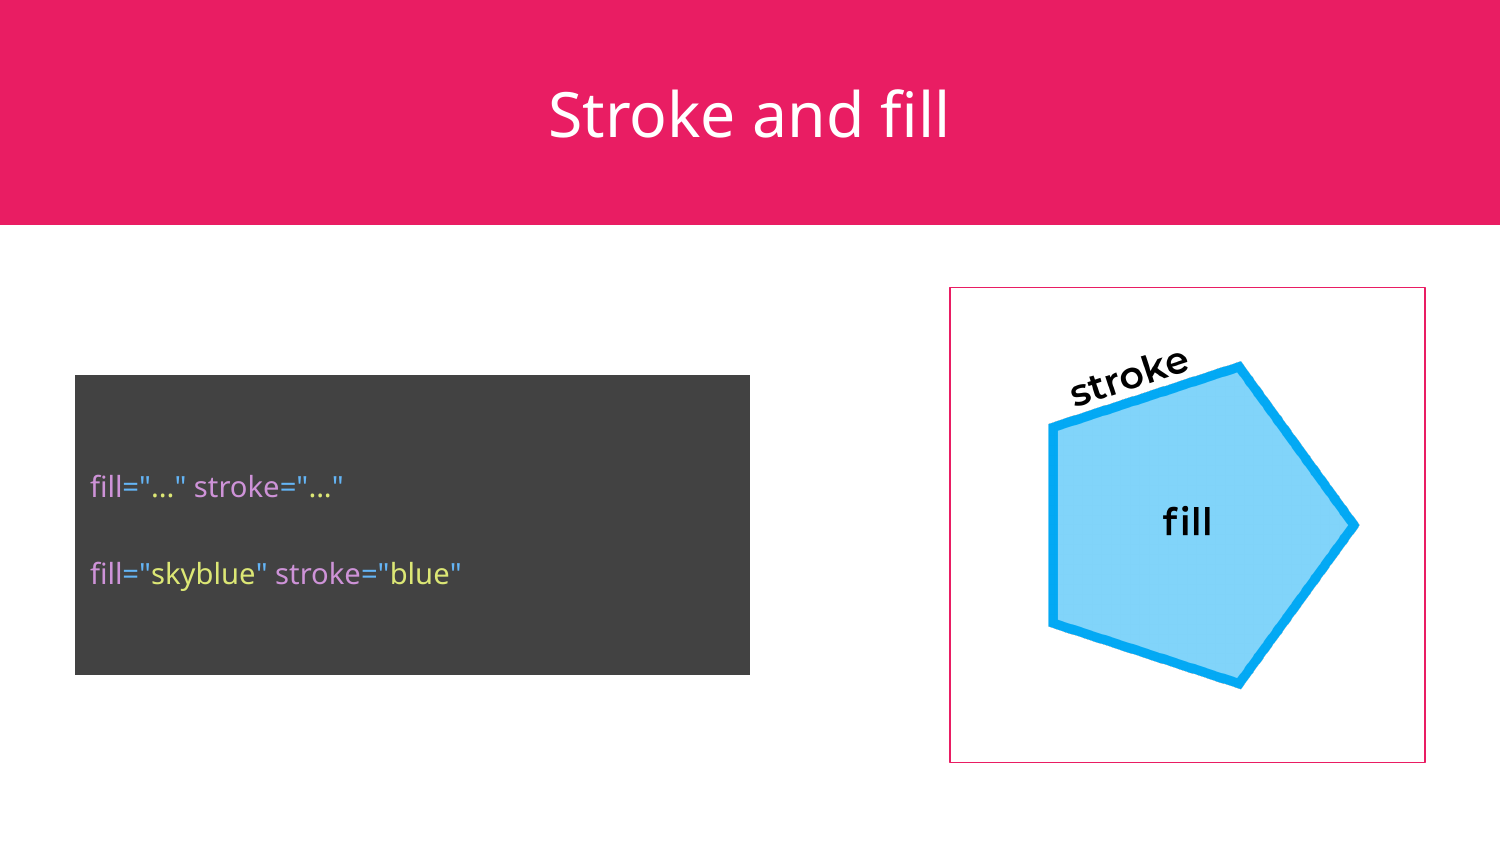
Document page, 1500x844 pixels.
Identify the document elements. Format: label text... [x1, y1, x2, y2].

picture [949, 287, 1426, 763]
list fill="..." stroke="..." fill="skyblue" stroke="blue" [75, 375, 750, 675]
title Stroke and fill [37, 37, 1463, 188]
